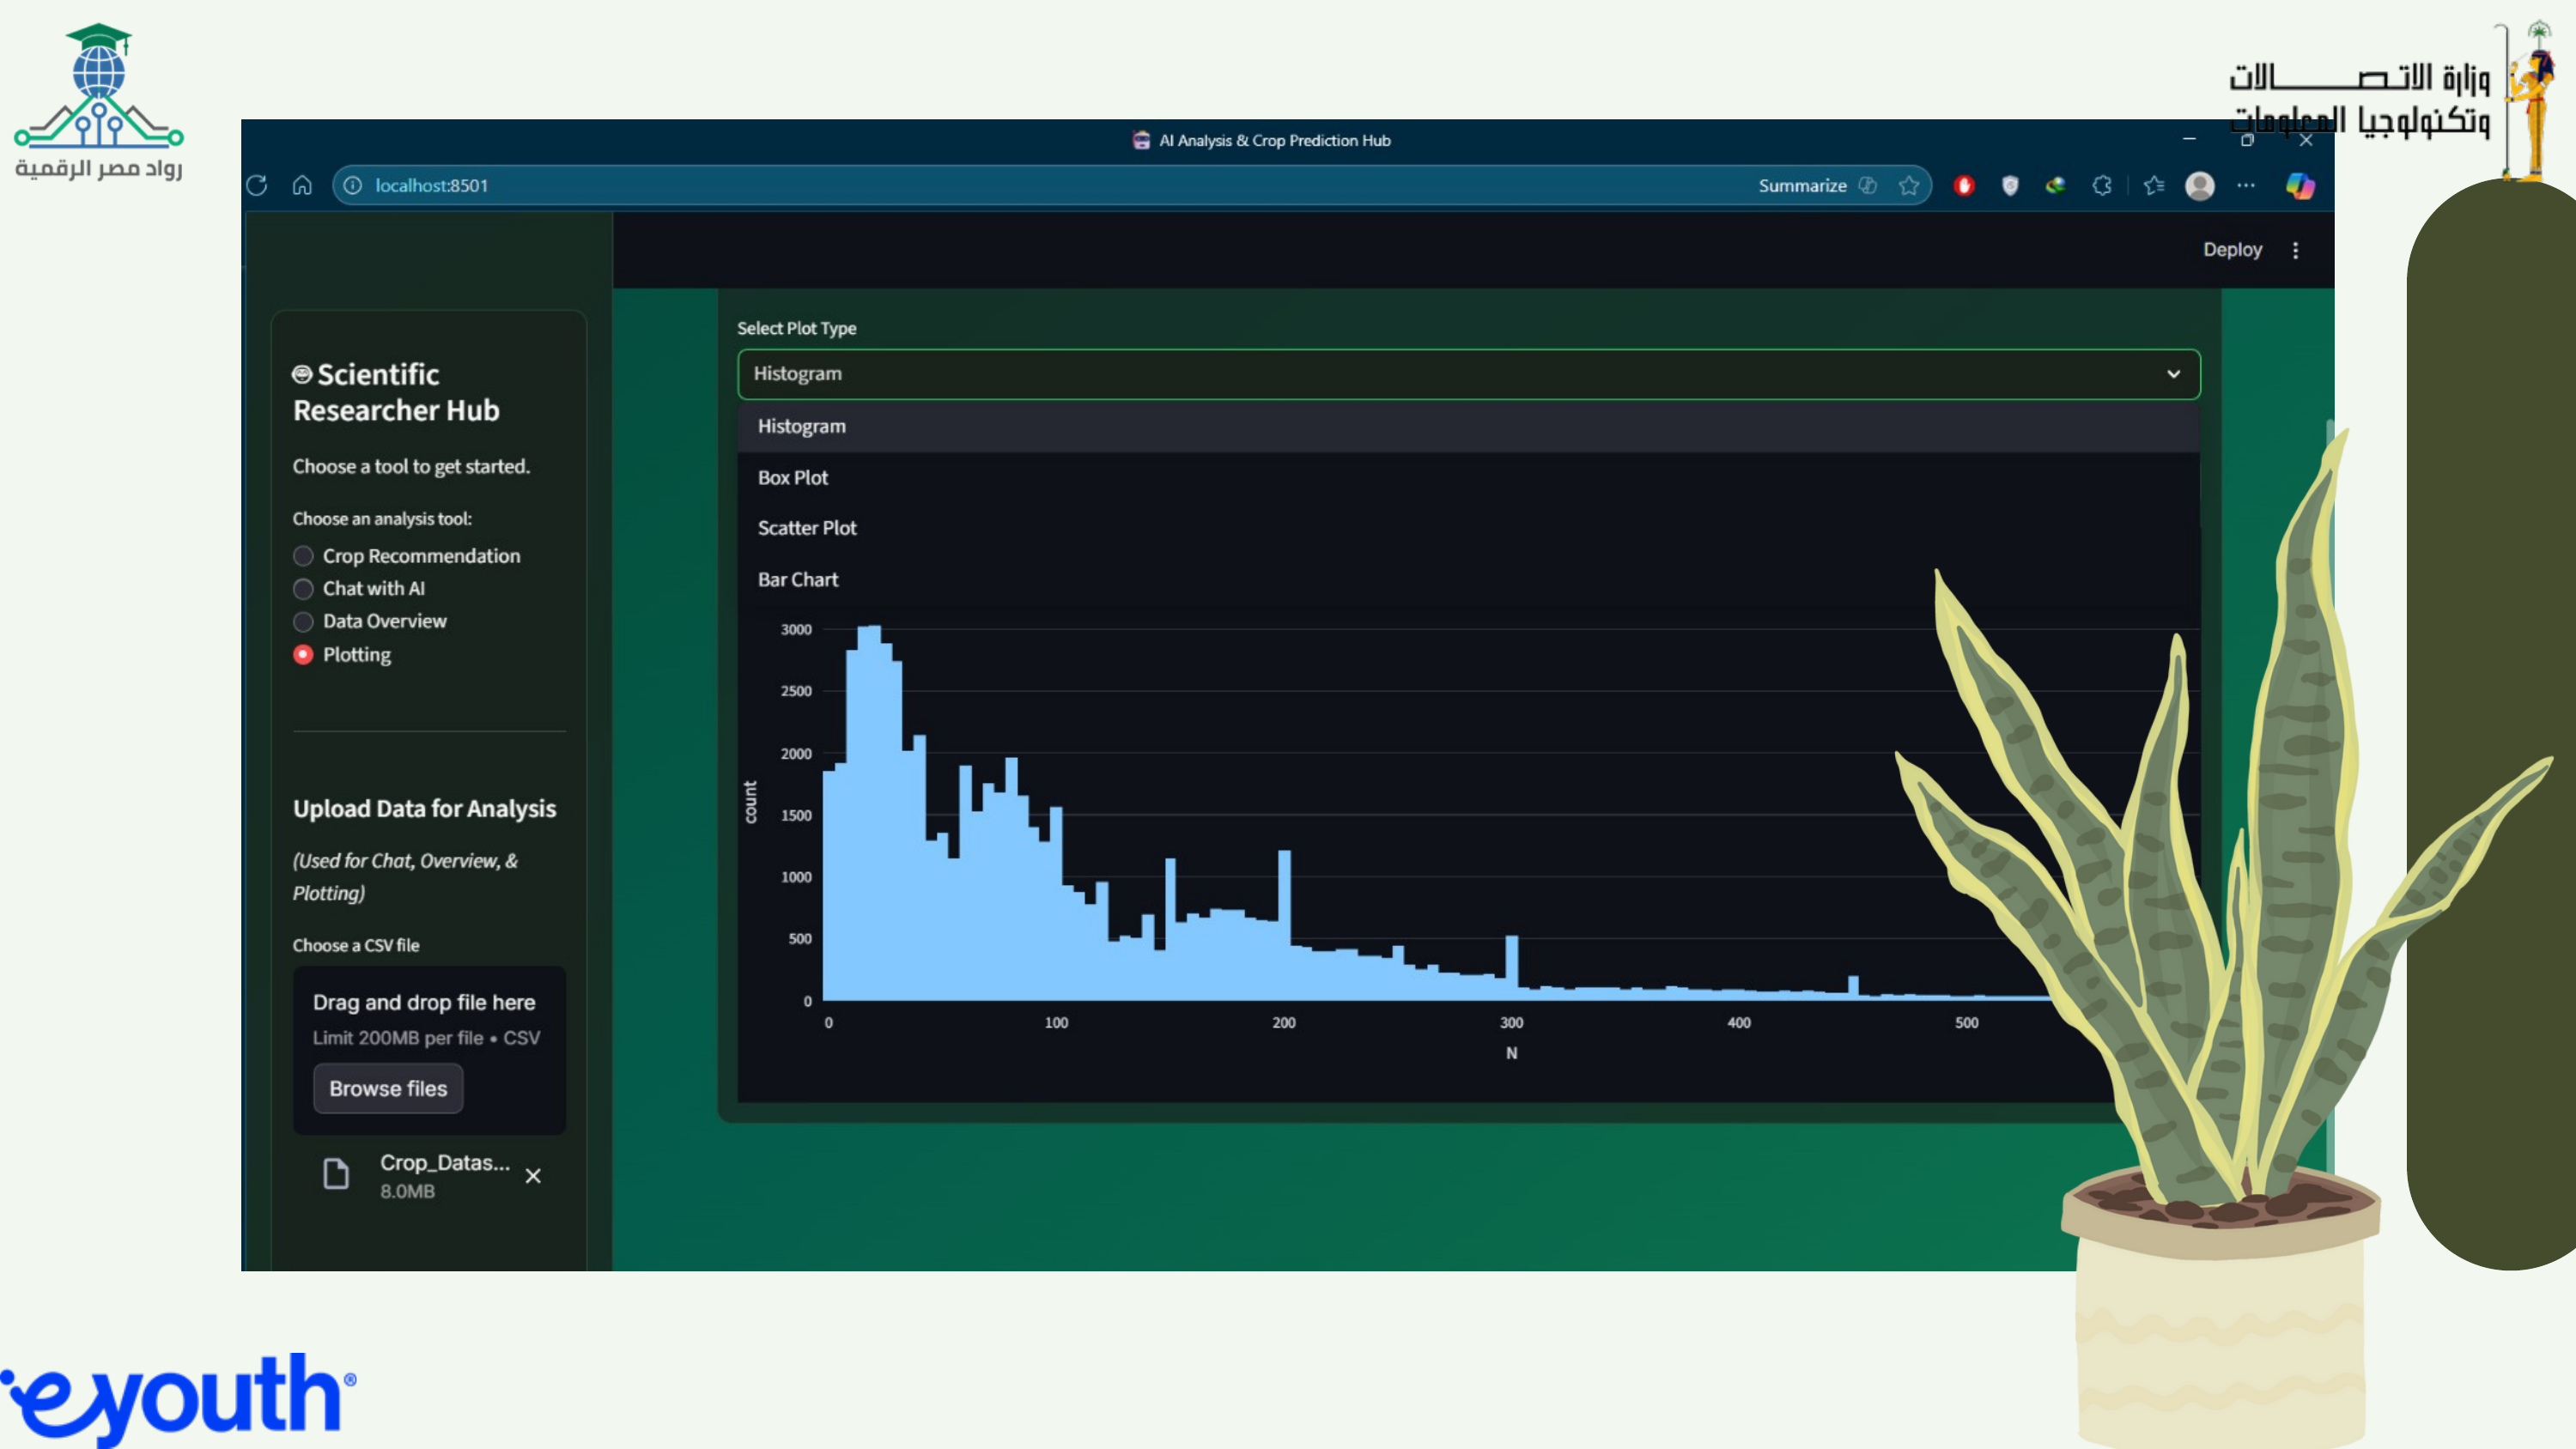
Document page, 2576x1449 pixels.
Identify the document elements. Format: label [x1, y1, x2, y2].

text_box [2219, 15, 2576, 192]
text_box [0, 0, 259, 254]
text_box [241, 119, 2335, 1271]
text_box [1894, 427, 2555, 1449]
text_box [2406, 178, 2576, 1271]
text_box [0, 1353, 357, 1449]
